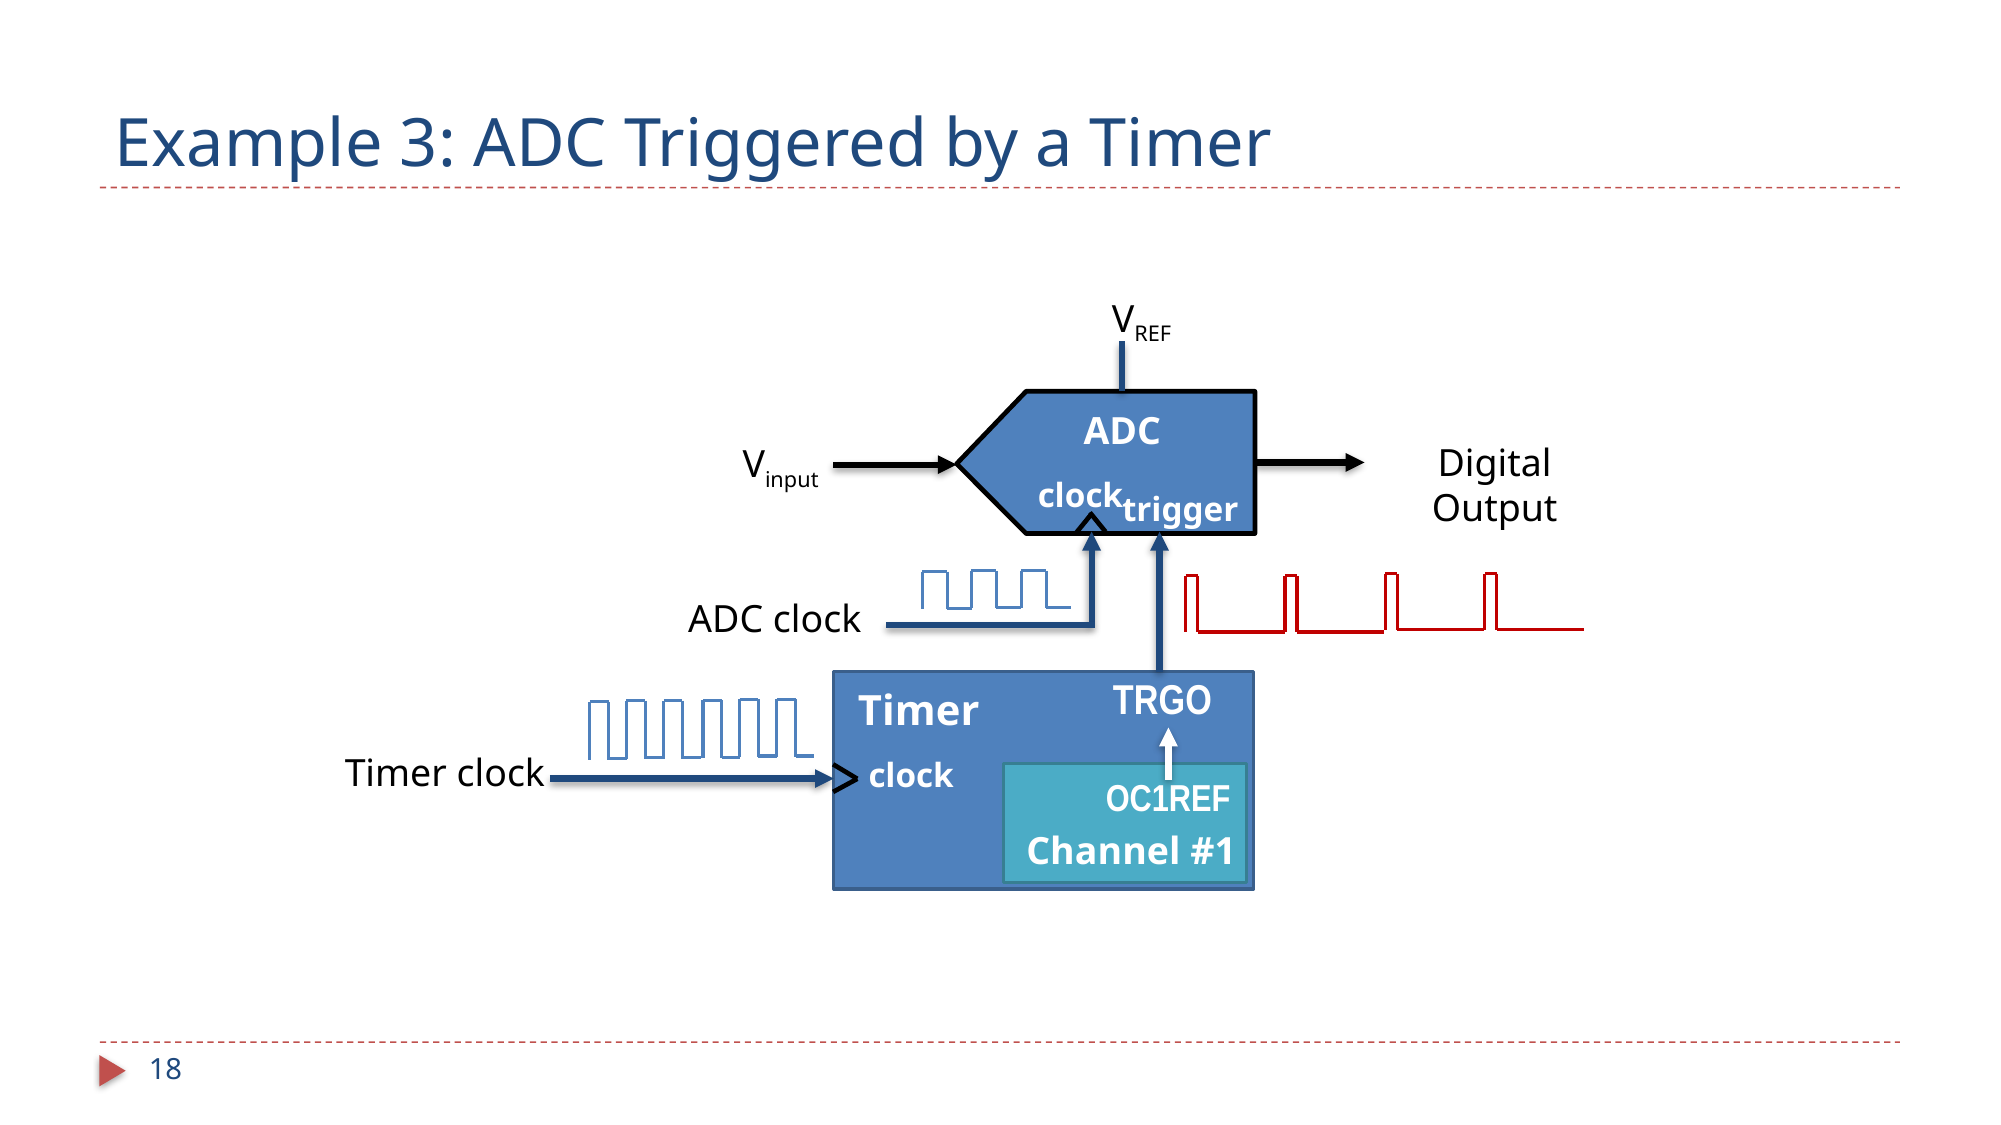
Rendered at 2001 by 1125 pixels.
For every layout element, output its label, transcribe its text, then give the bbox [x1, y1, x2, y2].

text_box clock [853, 746, 969, 802]
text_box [1003, 763, 1247, 883]
title Example 3: ADC Triggered by a Timer [99, 24, 1900, 188]
text_box trigger [1112, 481, 1254, 536]
text_box Vinput [727, 432, 834, 499]
text_box [1173, 670, 1255, 891]
slide_number 18 [133, 1042, 568, 1103]
text_box [956, 391, 1255, 534]
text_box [589, 698, 815, 760]
text_box TRGO [1098, 665, 1228, 731]
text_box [1089, 512, 1106, 532]
text_box Timer clock [329, 741, 560, 802]
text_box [832, 778, 858, 793]
text_box ADC [1068, 400, 1177, 460]
text_box clock [1023, 466, 1138, 522]
text_box [832, 670, 1162, 891]
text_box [1385, 573, 1585, 630]
text_box ADC clock [673, 587, 877, 648]
text_box VREF [1097, 287, 1187, 354]
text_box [1076, 513, 1089, 533]
text_box Timer [843, 676, 995, 741]
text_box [832, 764, 858, 778]
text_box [1185, 575, 1384, 633]
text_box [922, 570, 1072, 610]
text_box Digital Output [1364, 432, 1625, 537]
